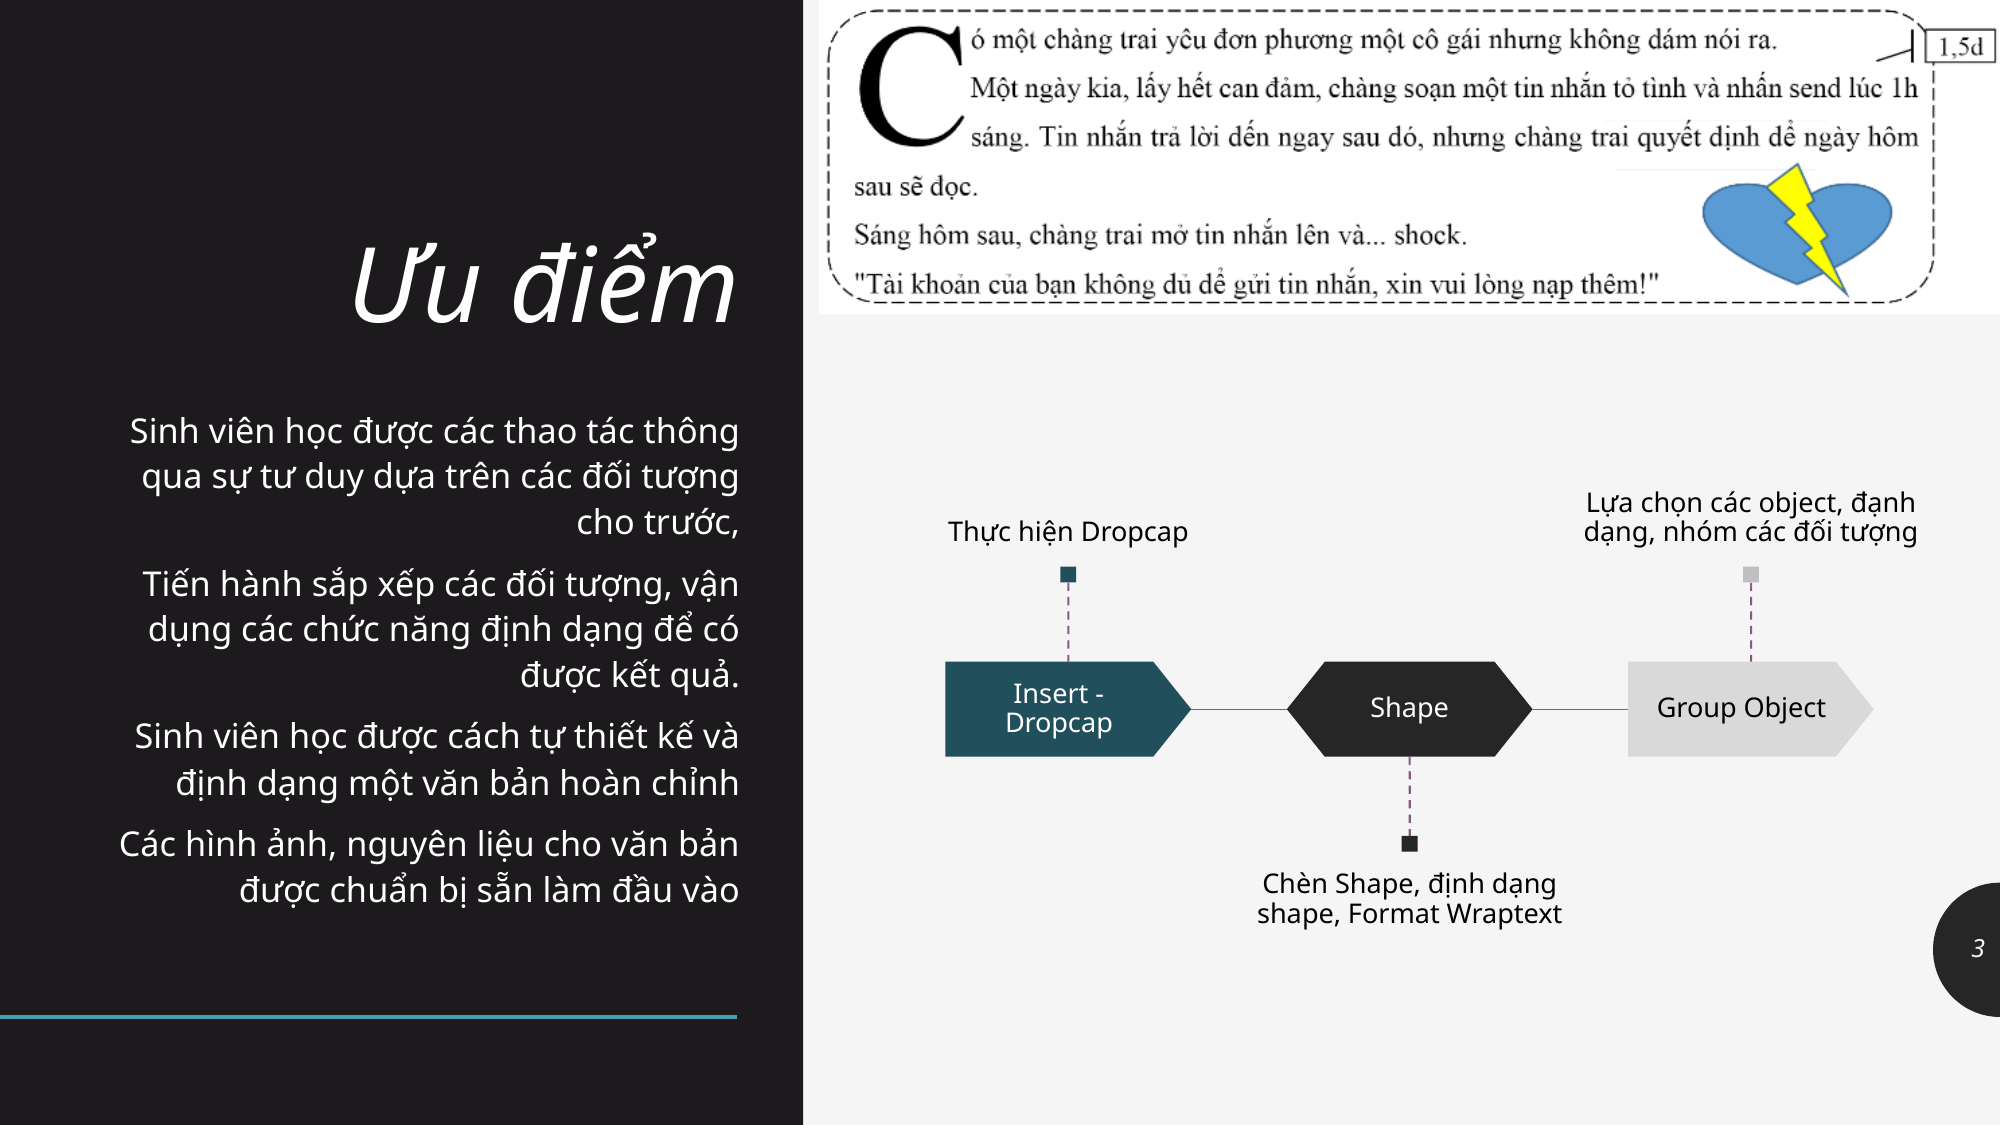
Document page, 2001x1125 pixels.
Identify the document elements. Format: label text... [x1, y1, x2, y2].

picture [819, 0, 2000, 314]
slide_number 3 [1933, 919, 2000, 980]
list Sinh viên học được các thao tác thông qua sự tư duy dựa trên các đối tượng cho trước, Tiến hành sắp xếp các đối tượng, vận dụng các chức năng định dạng để có được kết quả. Sinh viên học được cách tự thiết kế và định dạng một văn bản hoàn chỉnh Các hình ảnh, nguyên liệu cho văn bản được chuẩn bị sẵn làm đầu vào [91, 396, 756, 920]
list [897, 314, 1923, 1106]
title Ưu điểm [126, 93, 756, 353]
